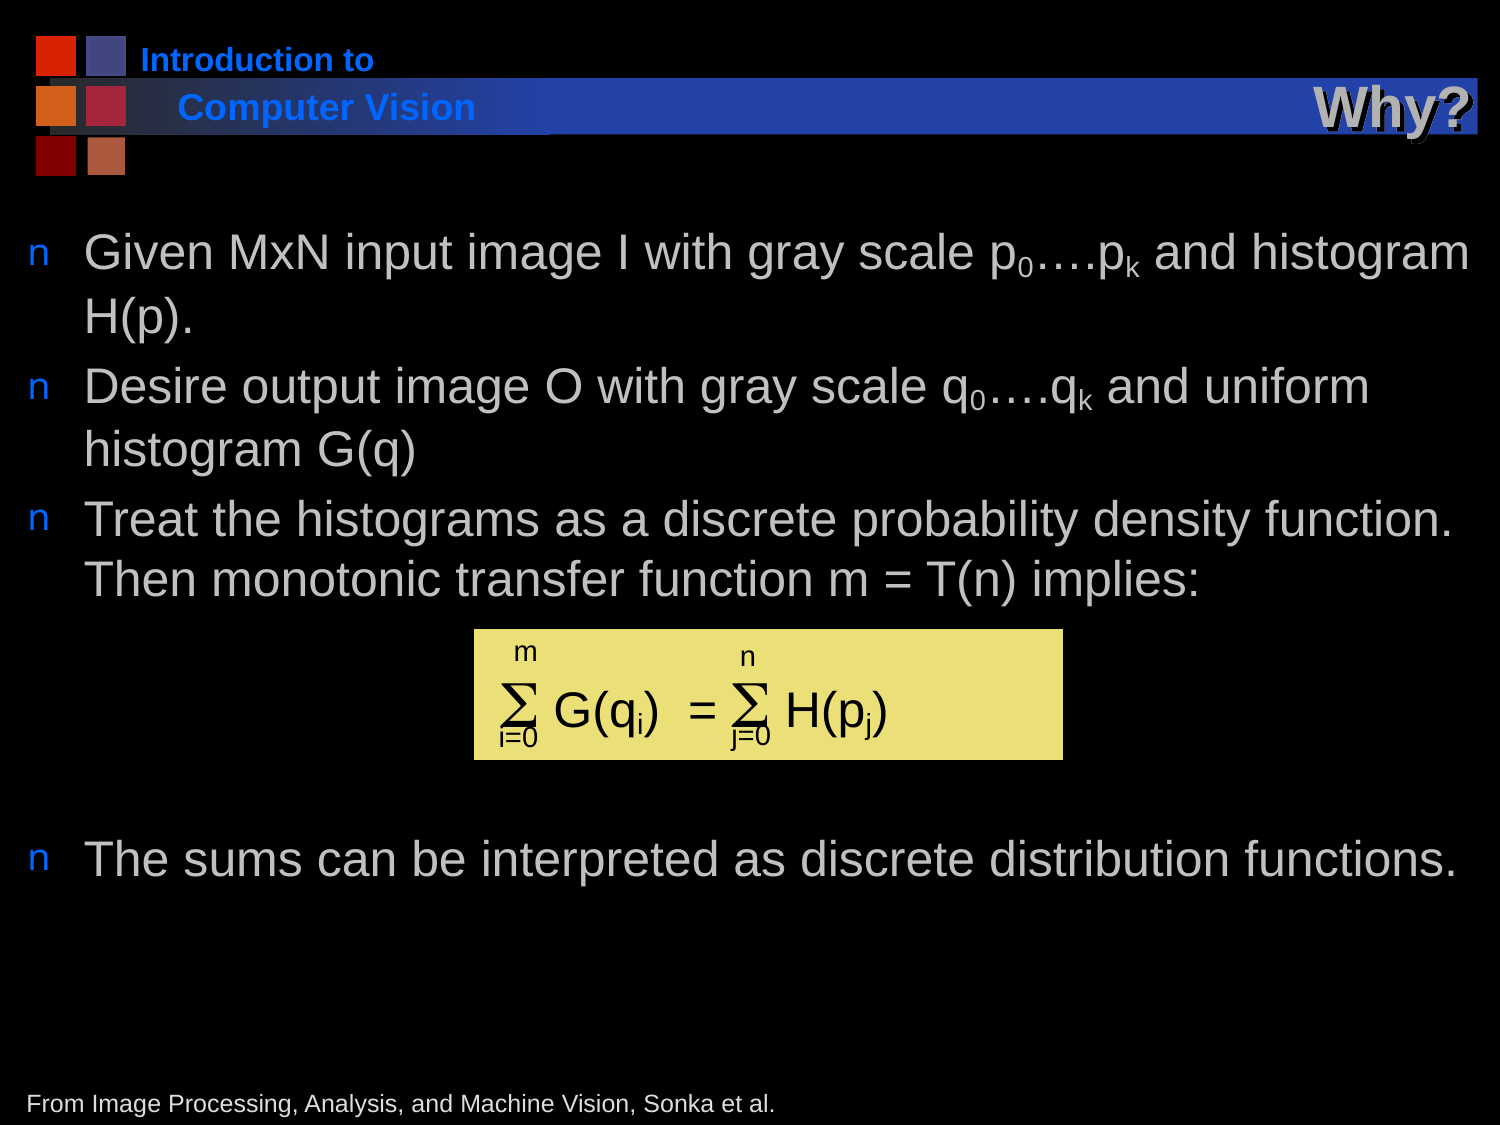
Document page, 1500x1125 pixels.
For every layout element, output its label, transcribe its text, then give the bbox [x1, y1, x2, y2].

text_box From Image Processing, Analysis, and Machine Vision, Sonka et al. [11, 1079, 793, 1125]
title Why? [1297, 46, 1488, 148]
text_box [474, 624, 1063, 761]
list Given MxN input image I with gray scale p0….pk and histogram H(p). Desire output image O with gray scale q0….qk and uniform histogram G(q) Treat the histograms as a discrete probability density function. Then monotonic transfer function m = T(n) implies: The sums can be interpreted as discrete distribution functions. [11, 211, 1500, 913]
